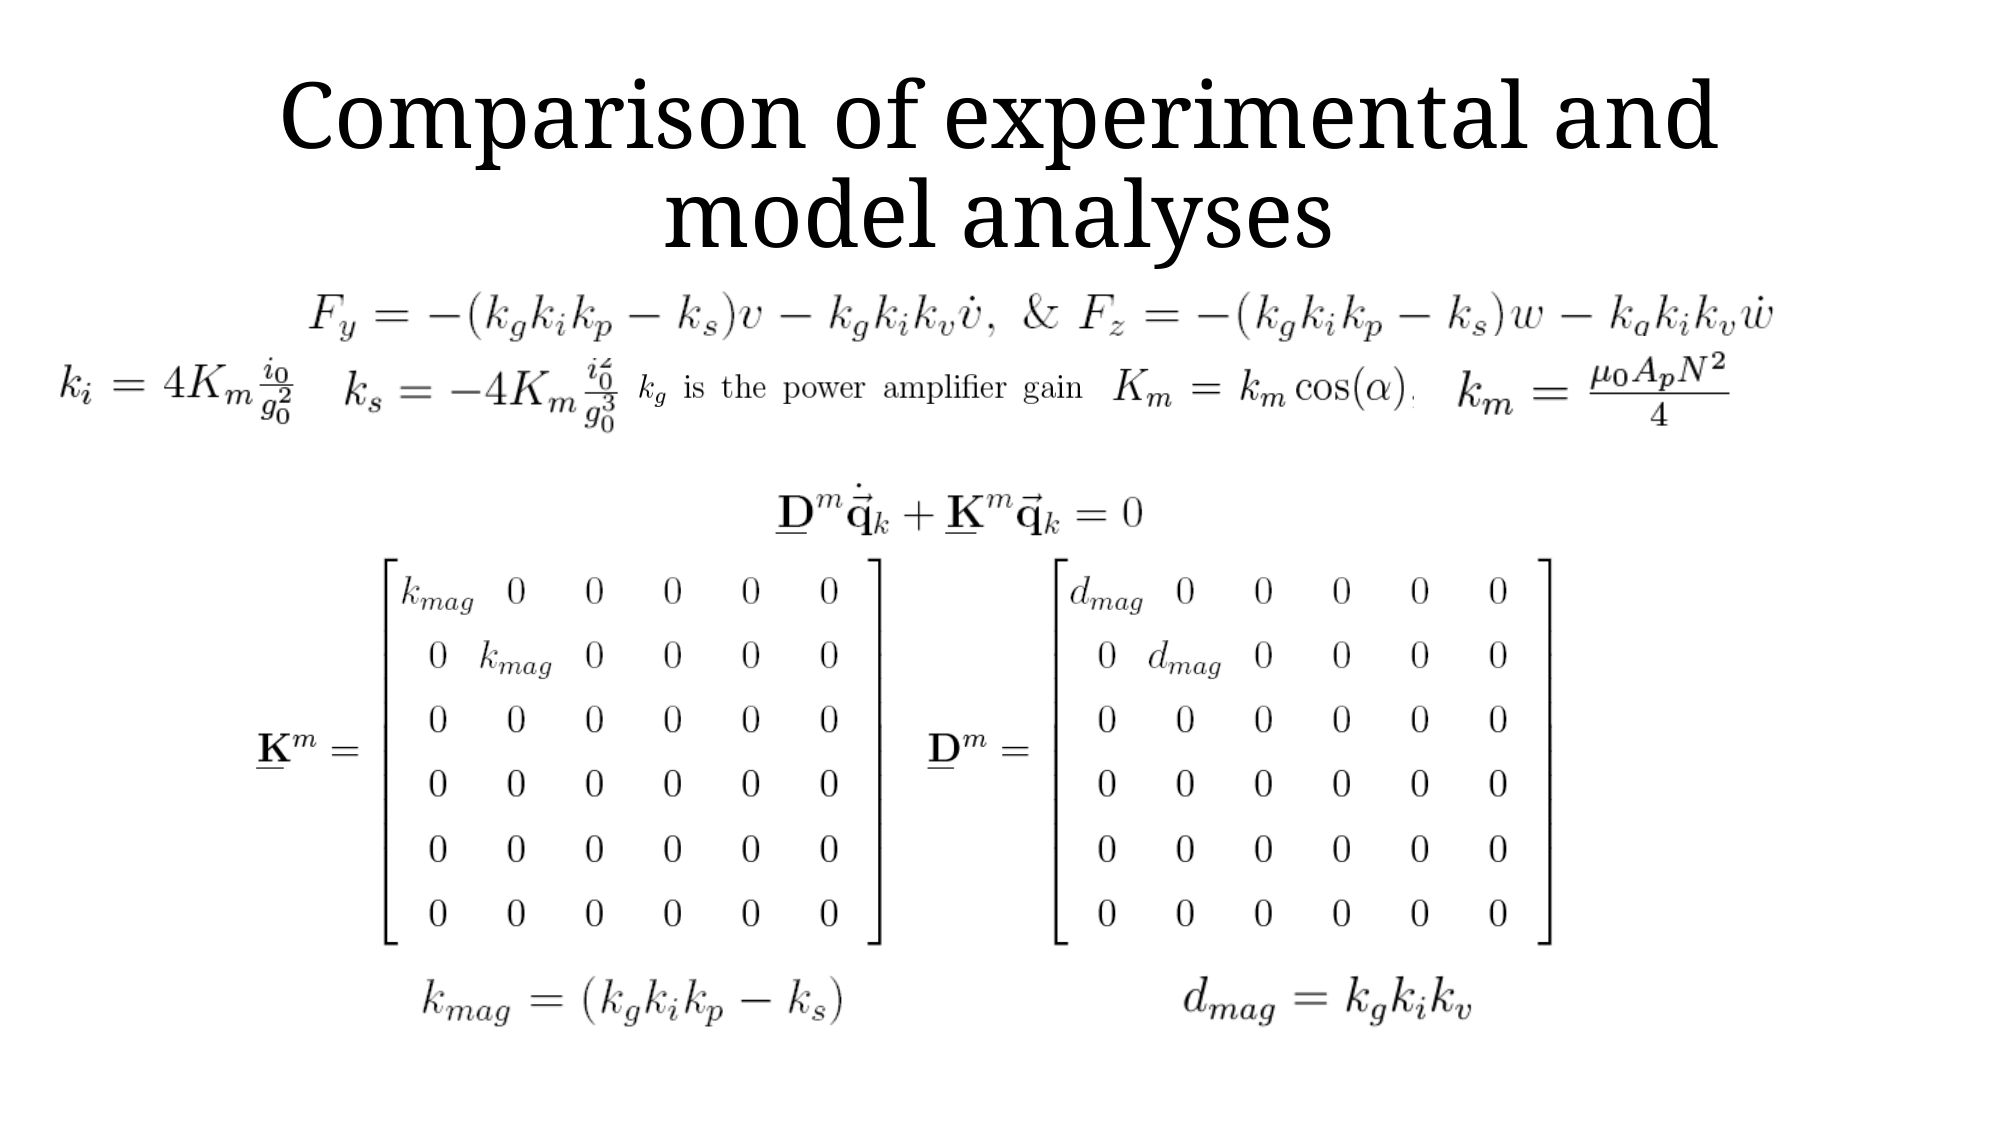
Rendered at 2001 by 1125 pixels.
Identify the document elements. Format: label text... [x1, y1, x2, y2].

picture [635, 365, 1086, 411]
picture [249, 471, 1581, 1046]
title Comparison of experimental and model analyses [137, 59, 1863, 278]
picture [59, 277, 1780, 446]
